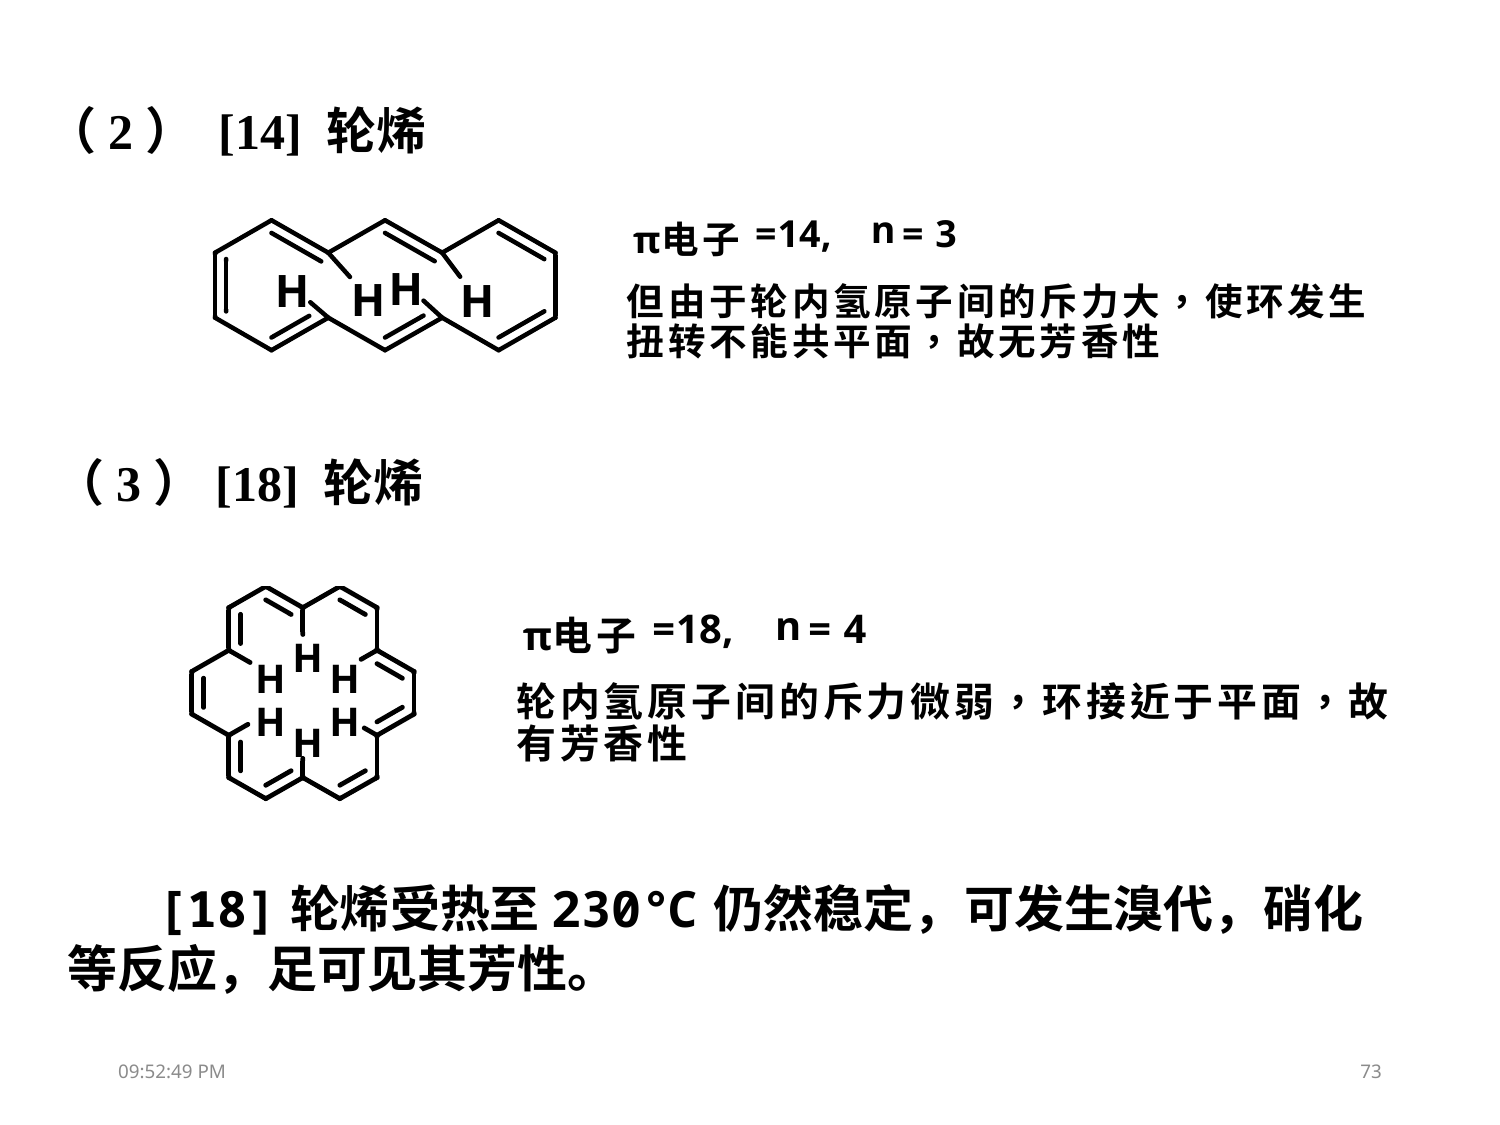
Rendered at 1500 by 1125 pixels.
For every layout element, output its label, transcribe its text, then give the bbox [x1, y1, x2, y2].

text_box [18]轮烯受热至230℃仍然稳定，可发生溴代，硝化等反应，足可见其芳性。 [53, 869, 1400, 1005]
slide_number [103, 1042, 441, 1103]
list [182, 586, 1400, 817]
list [206, 207, 1376, 368]
text_box （3）[18] 轮烯 [39, 444, 439, 520]
slide_number 73 [1059, 1042, 1397, 1103]
text_box （2） [14] 轮烯 [31, 92, 442, 167]
